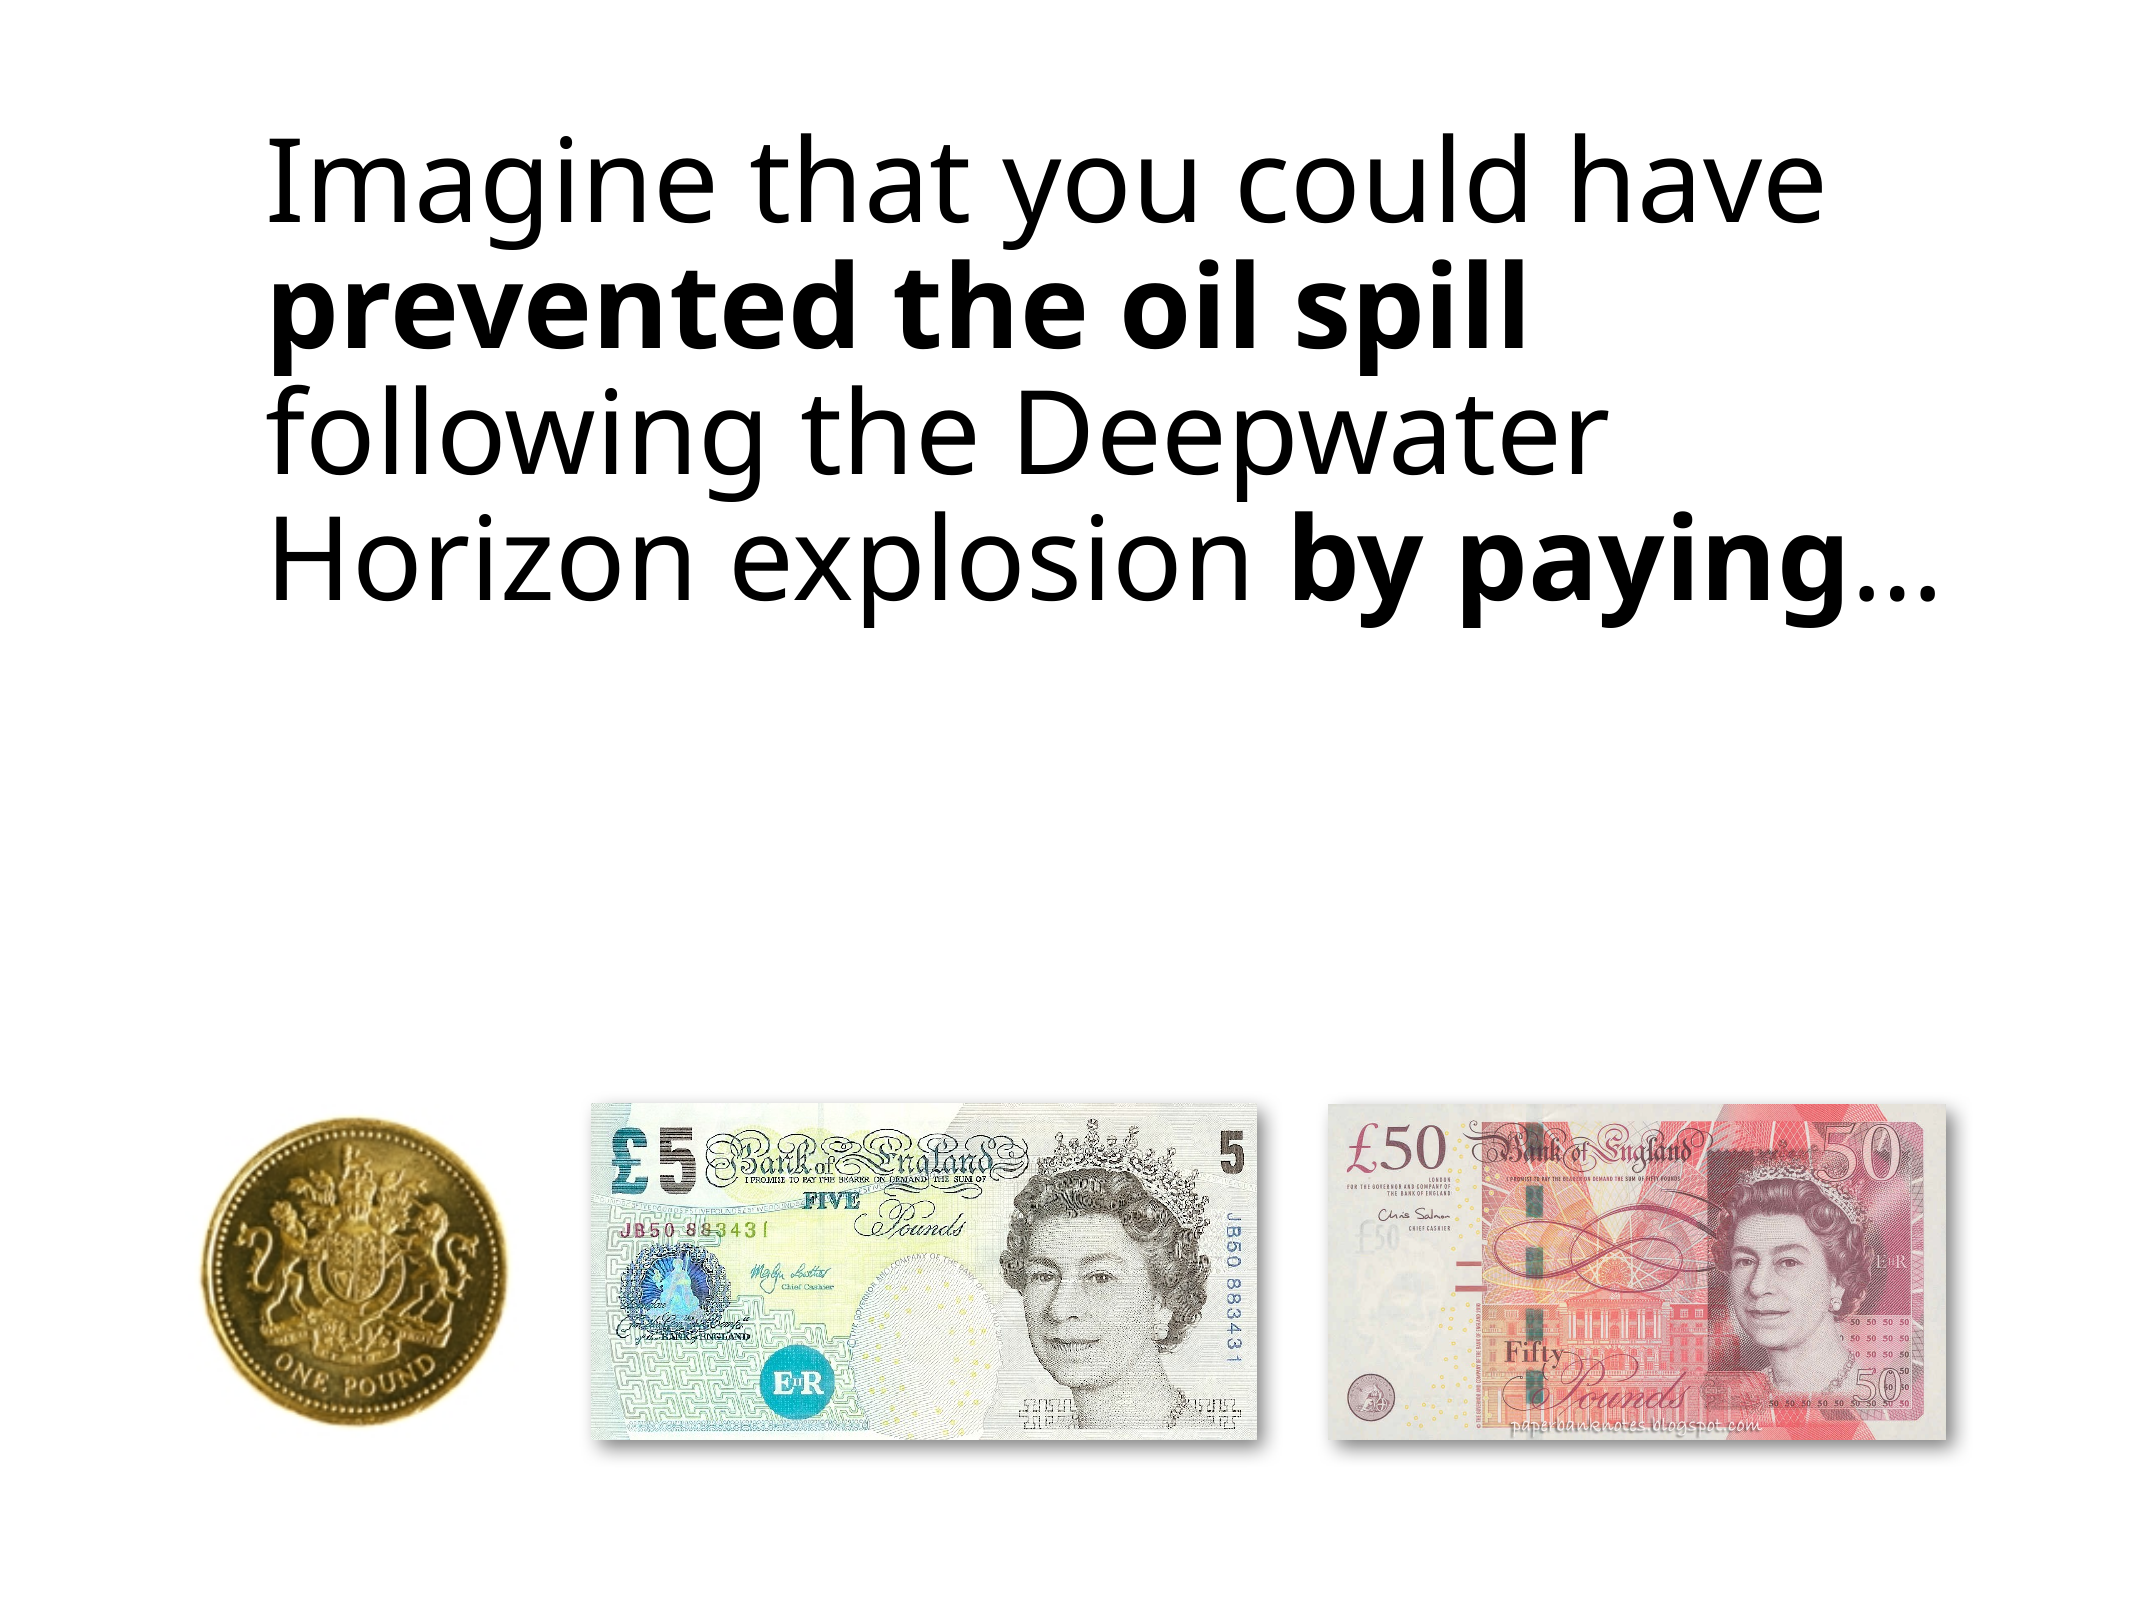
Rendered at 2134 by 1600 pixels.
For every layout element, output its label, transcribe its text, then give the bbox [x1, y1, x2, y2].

picture [185, 1104, 519, 1438]
title Imagine that you could have prevented the oil spill following the Deepwater Horizon explosion by paying… [257, 113, 1966, 727]
picture [591, 1103, 1257, 1440]
picture [1328, 1104, 1946, 1440]
